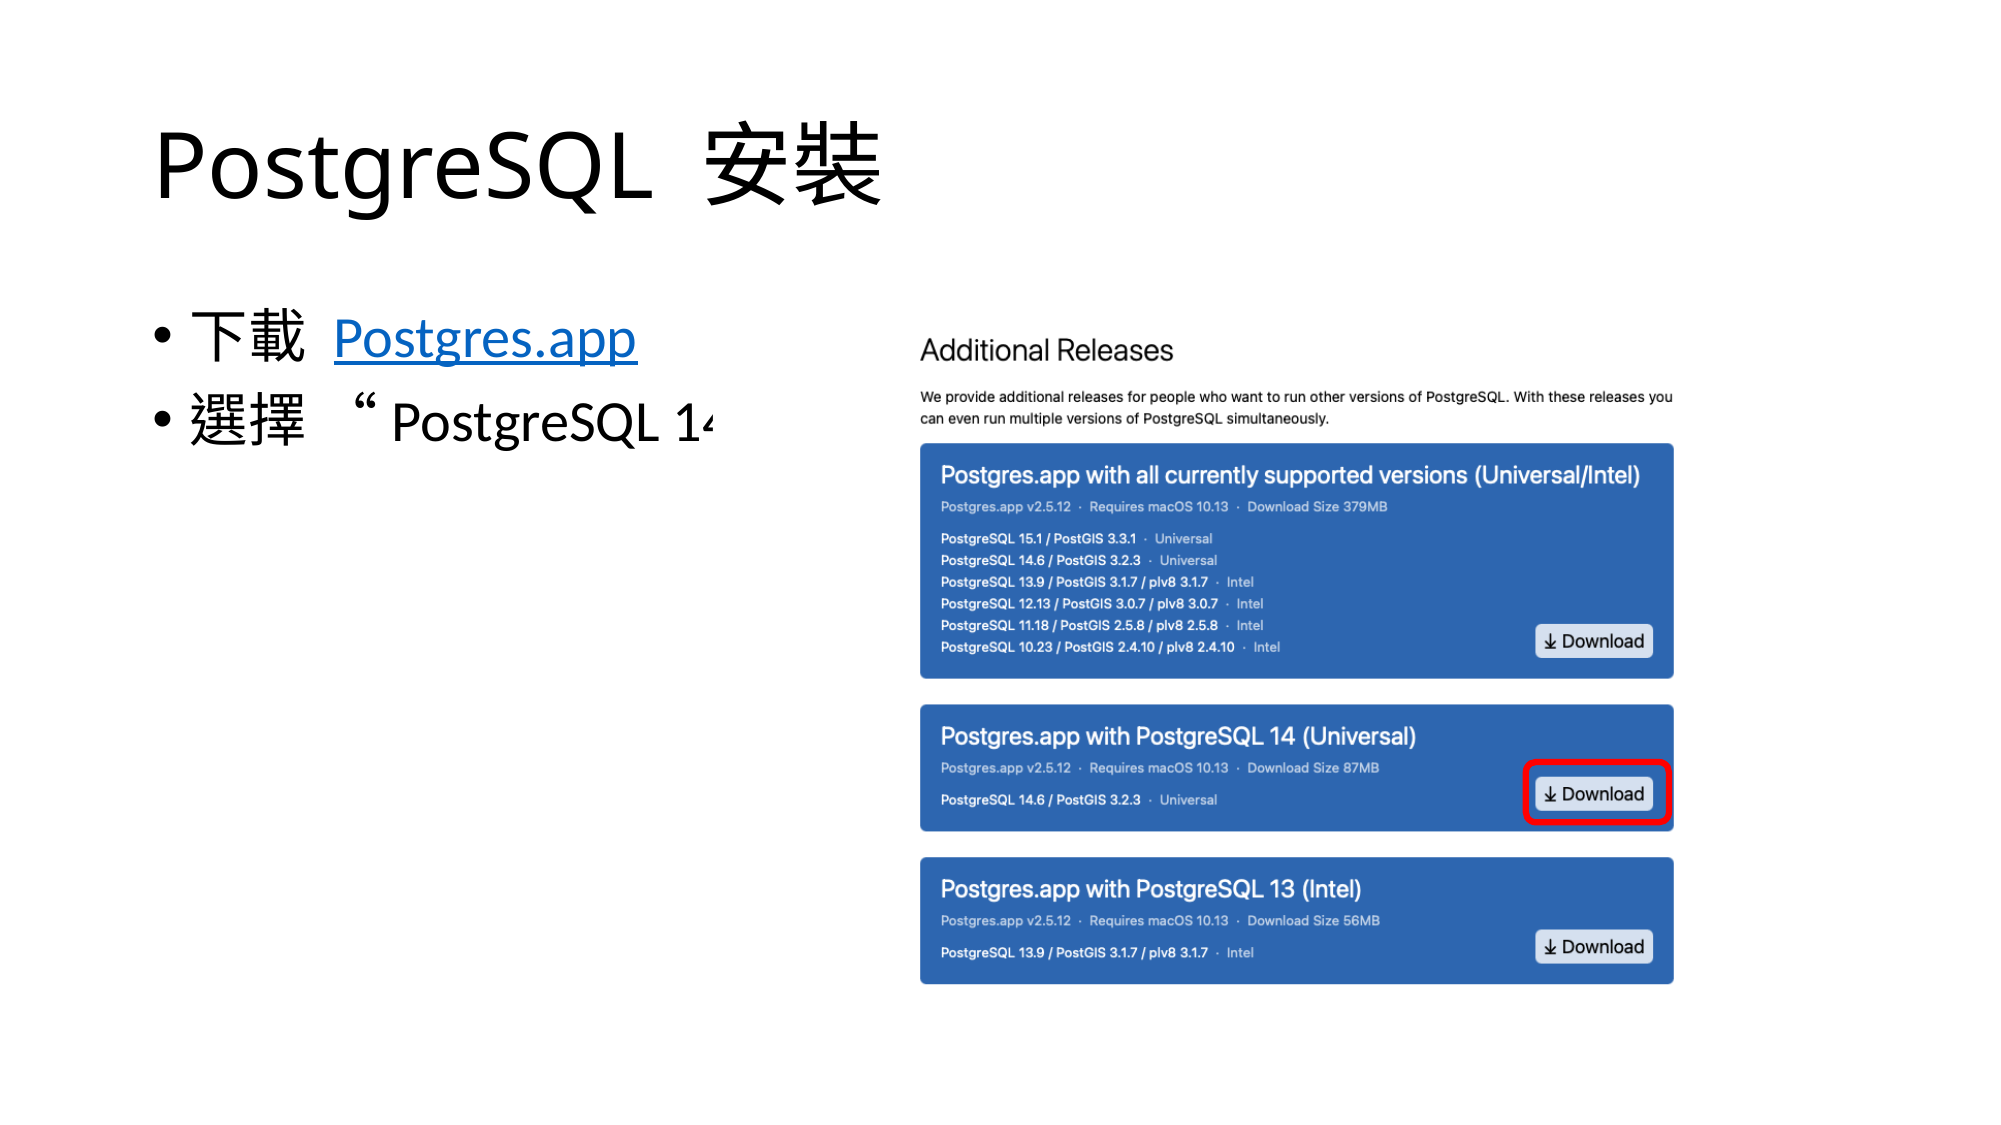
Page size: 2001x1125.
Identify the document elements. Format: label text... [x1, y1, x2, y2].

list 下載 Postgres.app 選擇 “PostgreSQL 14” [137, 299, 1863, 1014]
title PostgreSQL 安裝 [137, 59, 1863, 278]
picture [712, 315, 1863, 998]
